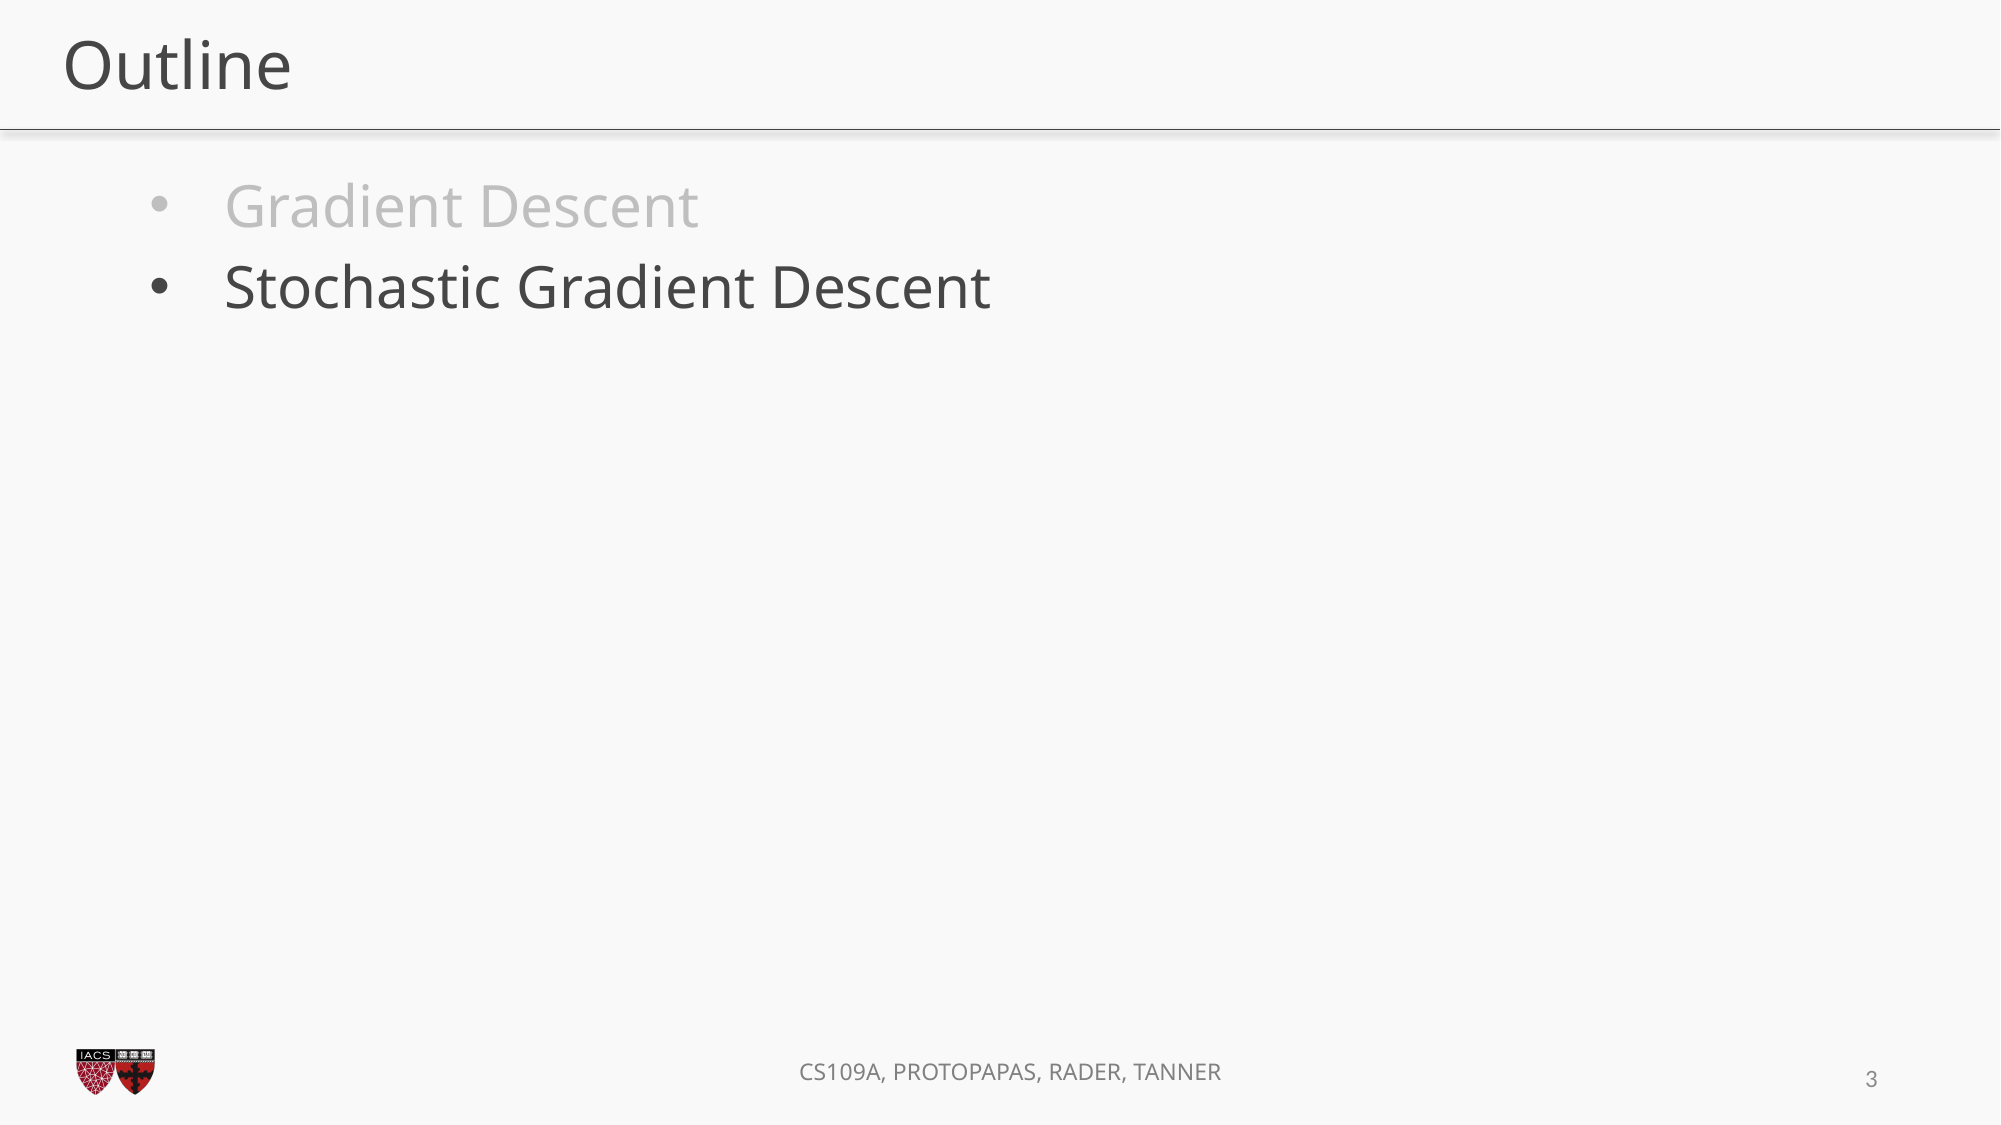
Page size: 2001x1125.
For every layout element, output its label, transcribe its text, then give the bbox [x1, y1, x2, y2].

title Outline [47, 15, 1934, 141]
picture [75, 1049, 155, 1095]
list Gradient Descent Stochastic Gradient Descent [134, 161, 1829, 508]
